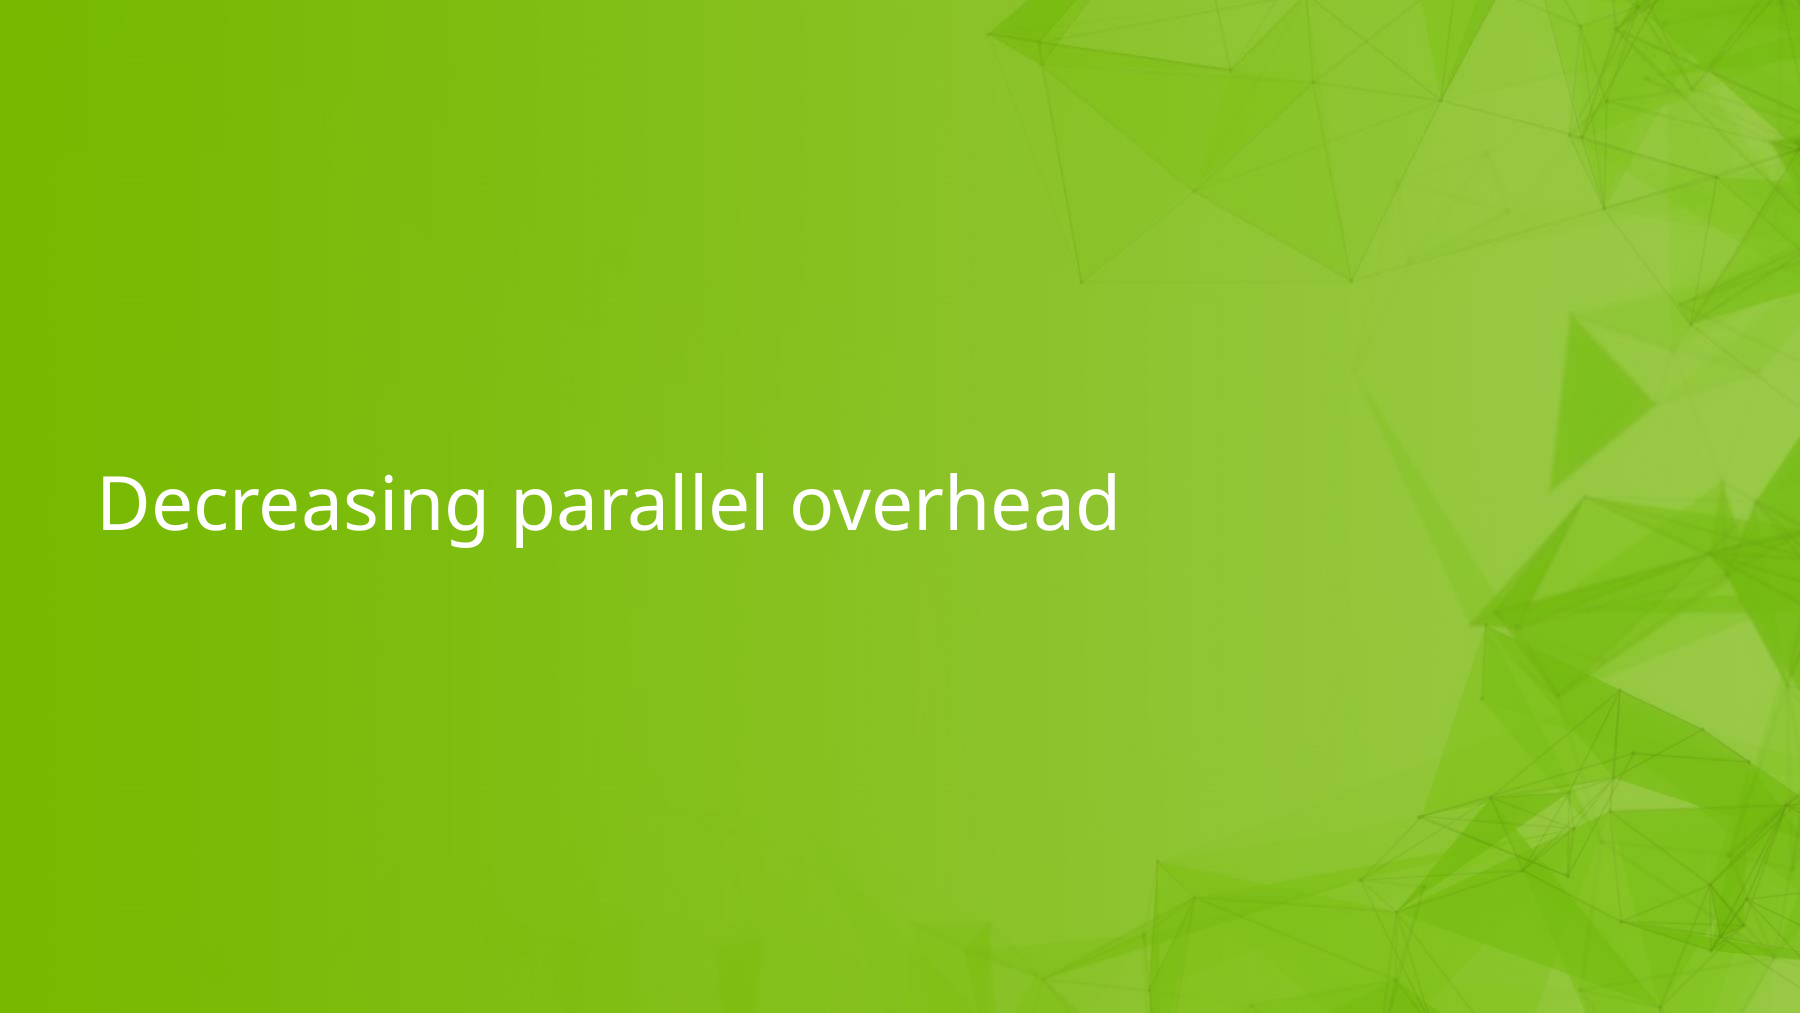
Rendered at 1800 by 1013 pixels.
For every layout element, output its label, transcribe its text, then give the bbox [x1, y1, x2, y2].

picture [0, 0, 1800, 1013]
text_box Decreasing parallel overhead [81, 457, 1719, 555]
